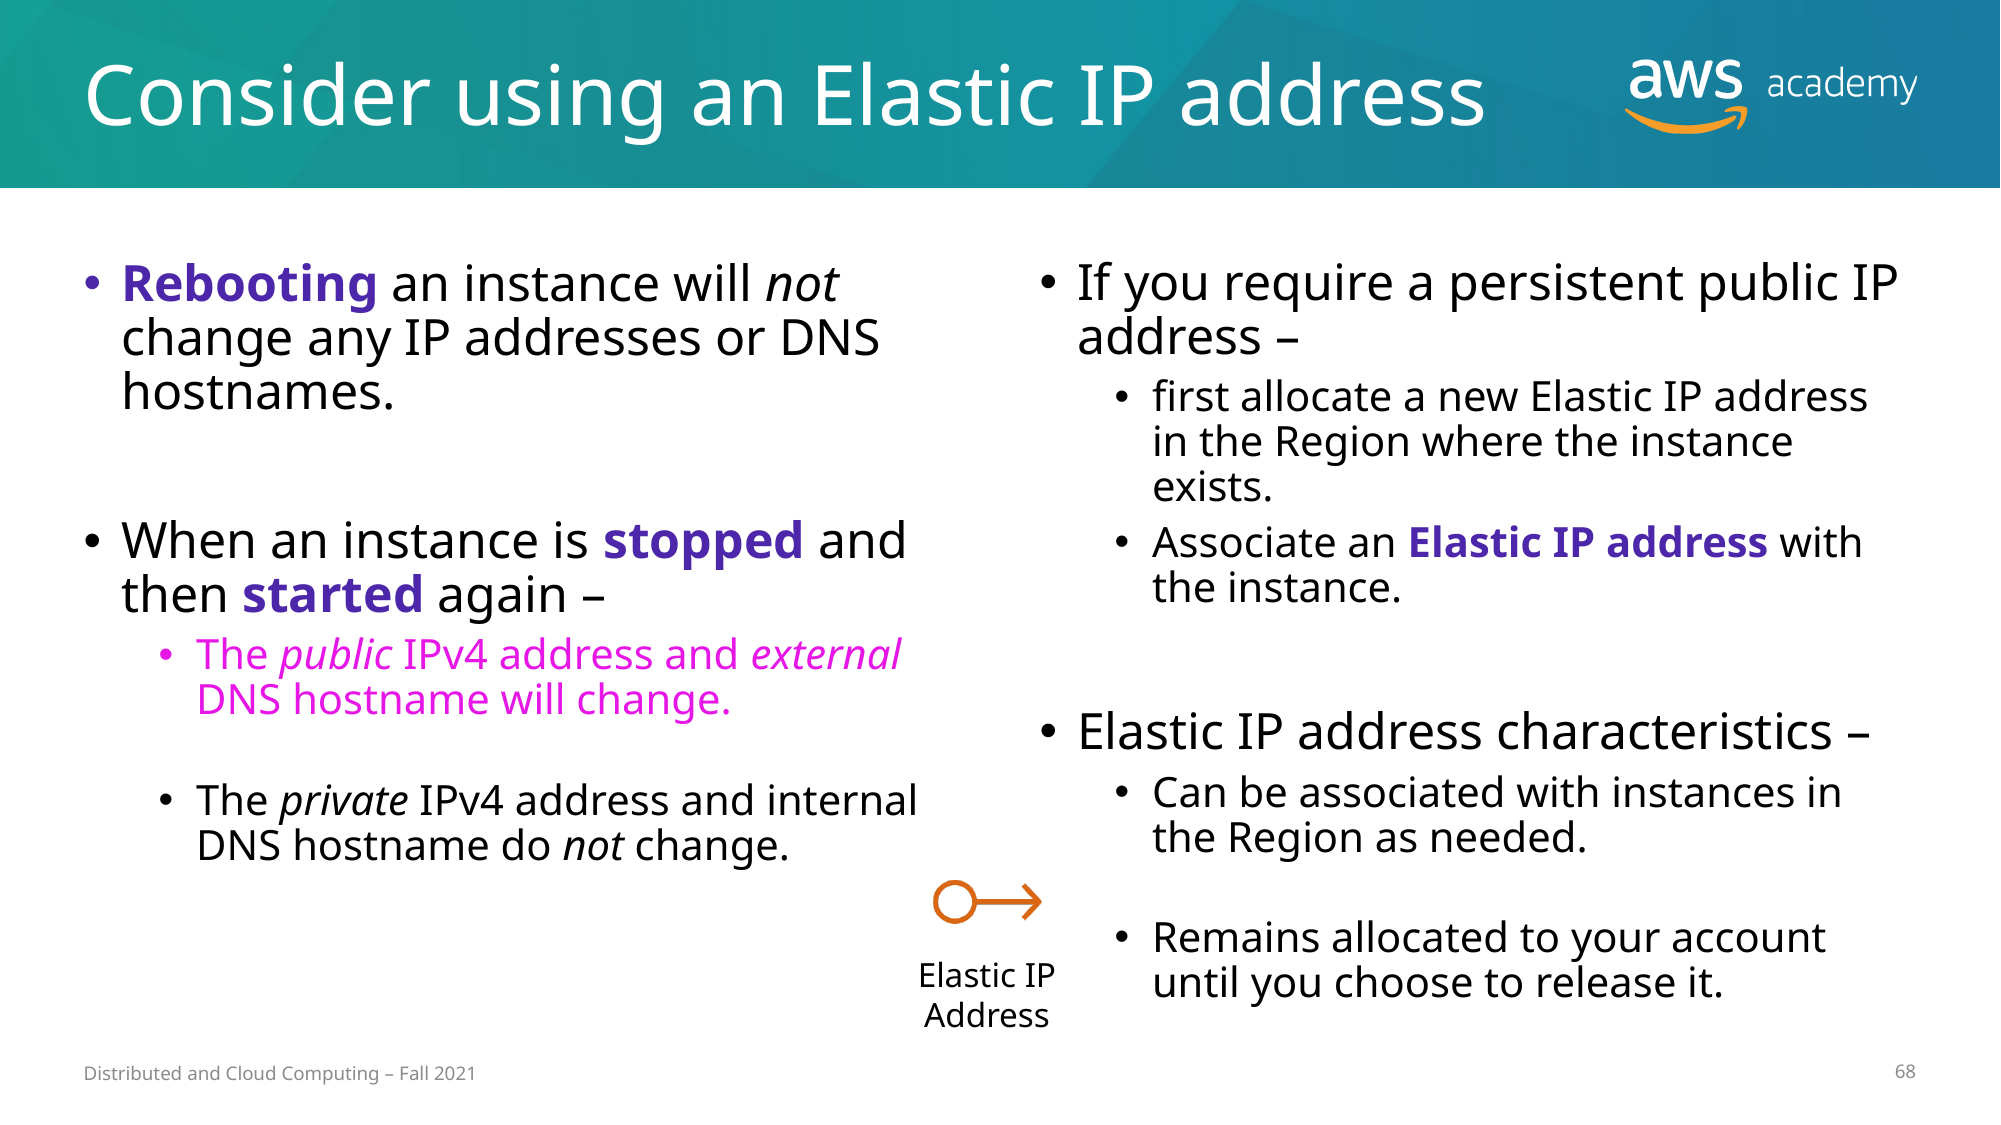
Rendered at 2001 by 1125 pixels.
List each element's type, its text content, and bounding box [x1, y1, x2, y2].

list If you require a persistent public IP address – first allocate a new Elastic IP address in the Region where the instance exists. Associate an Elastic IP address with the instance. Elastic IP address characteristics – Can be associated with instances in the Region as needed. Remains allocated to your account until you choose to release it. [1024, 250, 1928, 1013]
picture [0, 0, 2000, 188]
list Rebooting an instance will not change any IP addresses or DNS hostnames. When an instance is stopped and then started again – The public IPv4 address and external DNS hostname will change. The private IPv4 address and internal DNS hostname do not change. [68, 250, 972, 1014]
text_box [885, 837, 1089, 1043]
footer Distributed and Cloud Computing – Fall 2021 [68, 1042, 682, 1103]
title Consider using an Elastic IP address [68, 59, 1551, 138]
slide_number 68 [1481, 1042, 1932, 1103]
